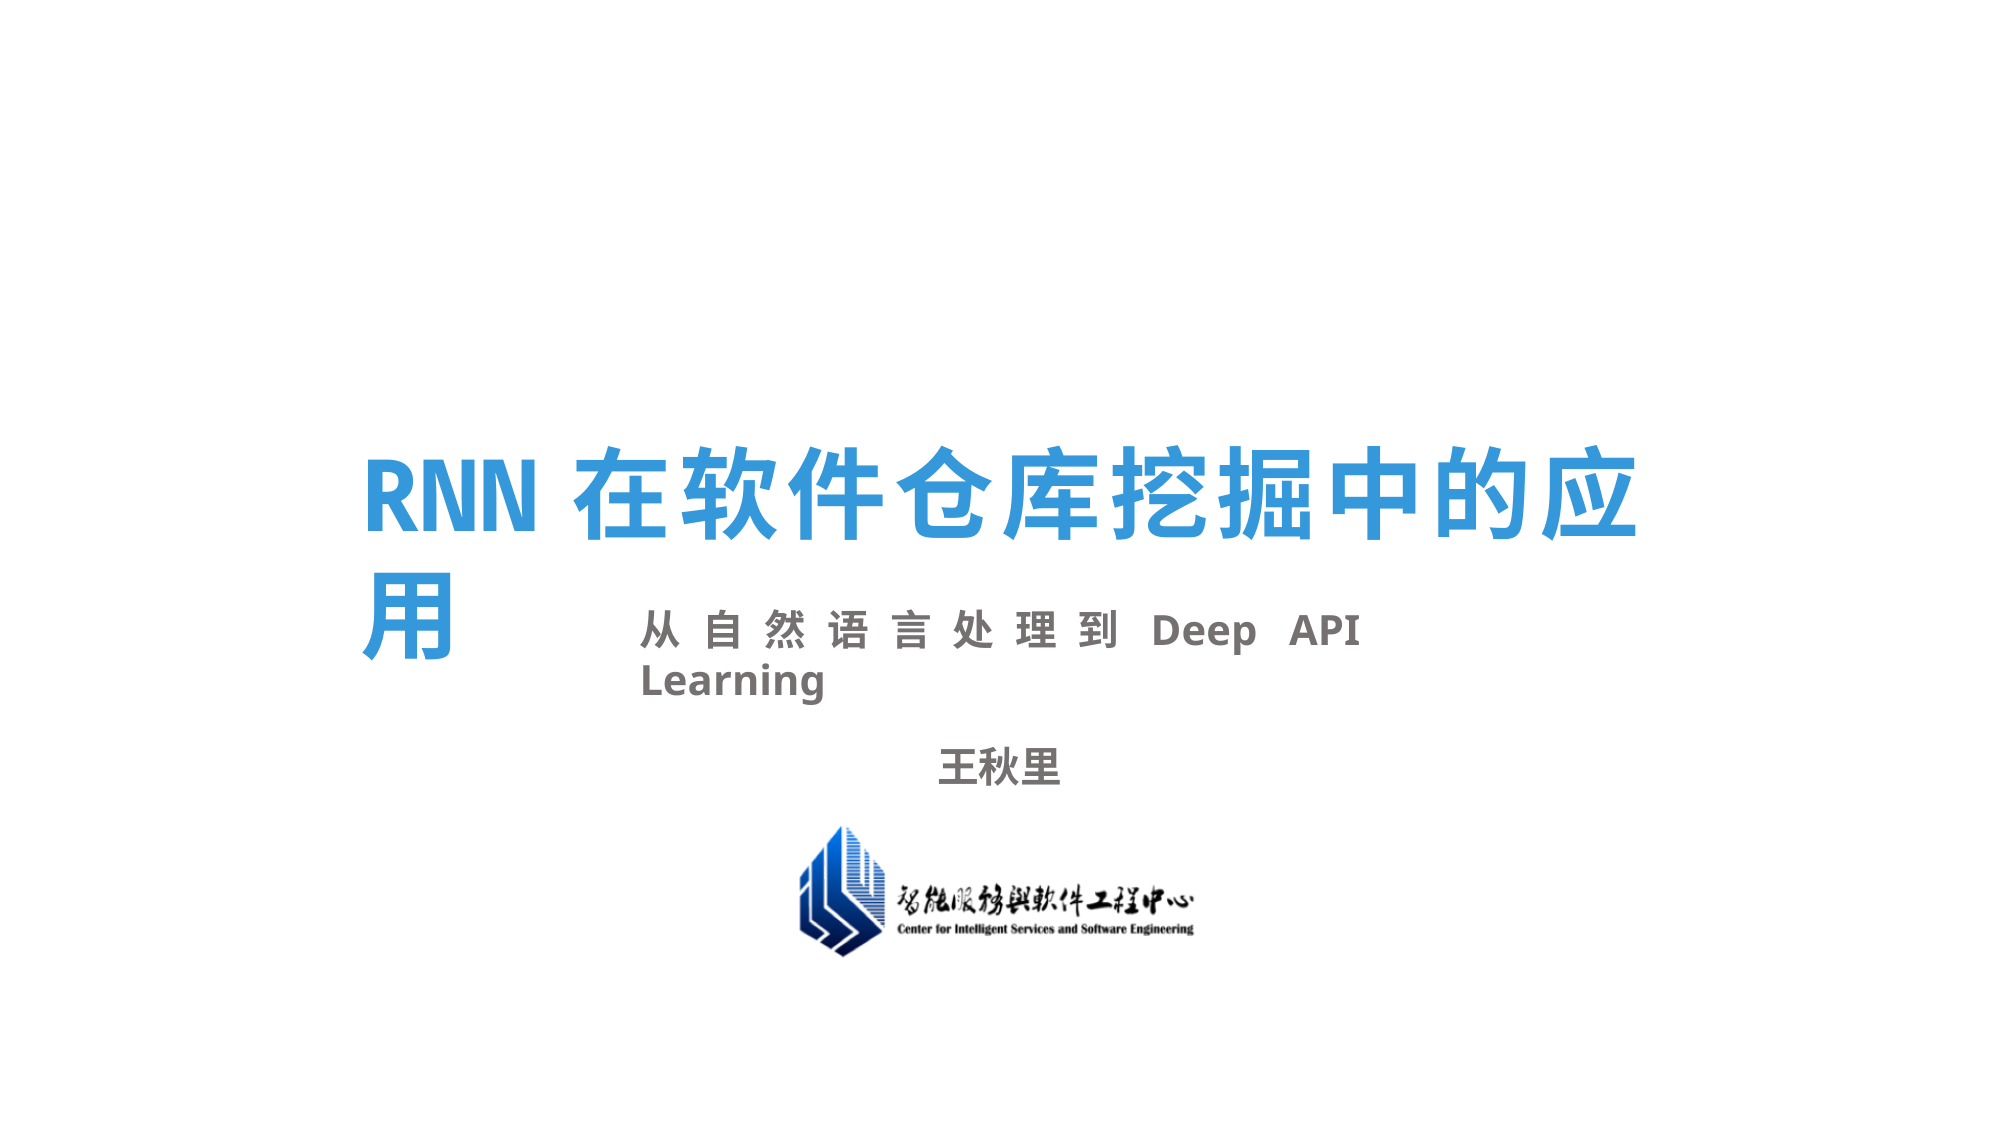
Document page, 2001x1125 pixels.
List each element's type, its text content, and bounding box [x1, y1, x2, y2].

picture [791, 820, 1209, 961]
text_box RNN在软件仓库挖掘中的应用 [352, 423, 1648, 559]
text_box 从自然语言处理到Deep API Learning [632, 596, 1368, 661]
text_box 王秋里 [929, 733, 1071, 799]
